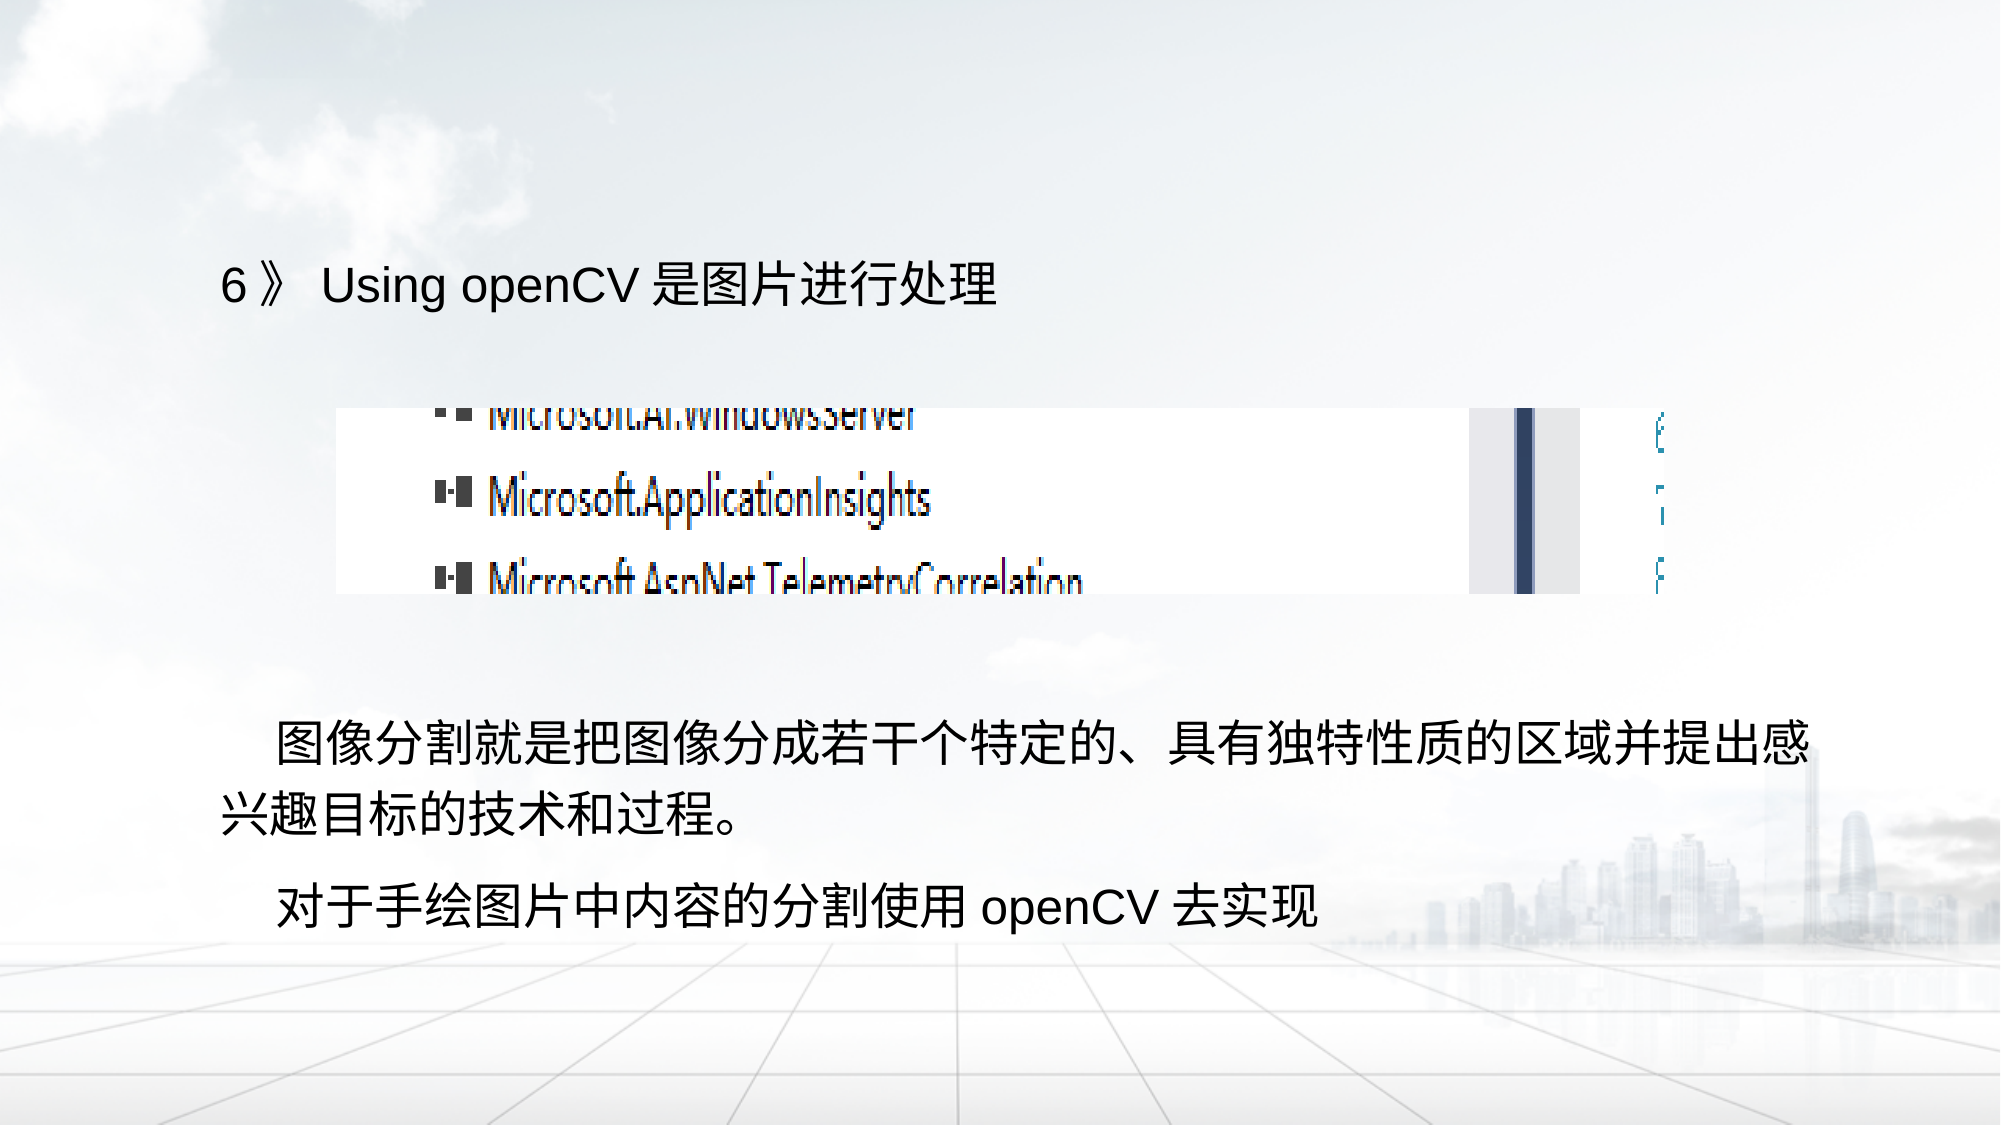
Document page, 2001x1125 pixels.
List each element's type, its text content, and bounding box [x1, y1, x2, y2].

list 6》Using openCV是图片进行处理 图像分割就是把图像分成若干个特定的、具有独特性质的区域并提出感兴趣目标的技术和过程。 对于手绘图片中内容的分割使用openCV去实现 [205, 141, 1865, 1038]
picture [0, 0, 2001, 1125]
